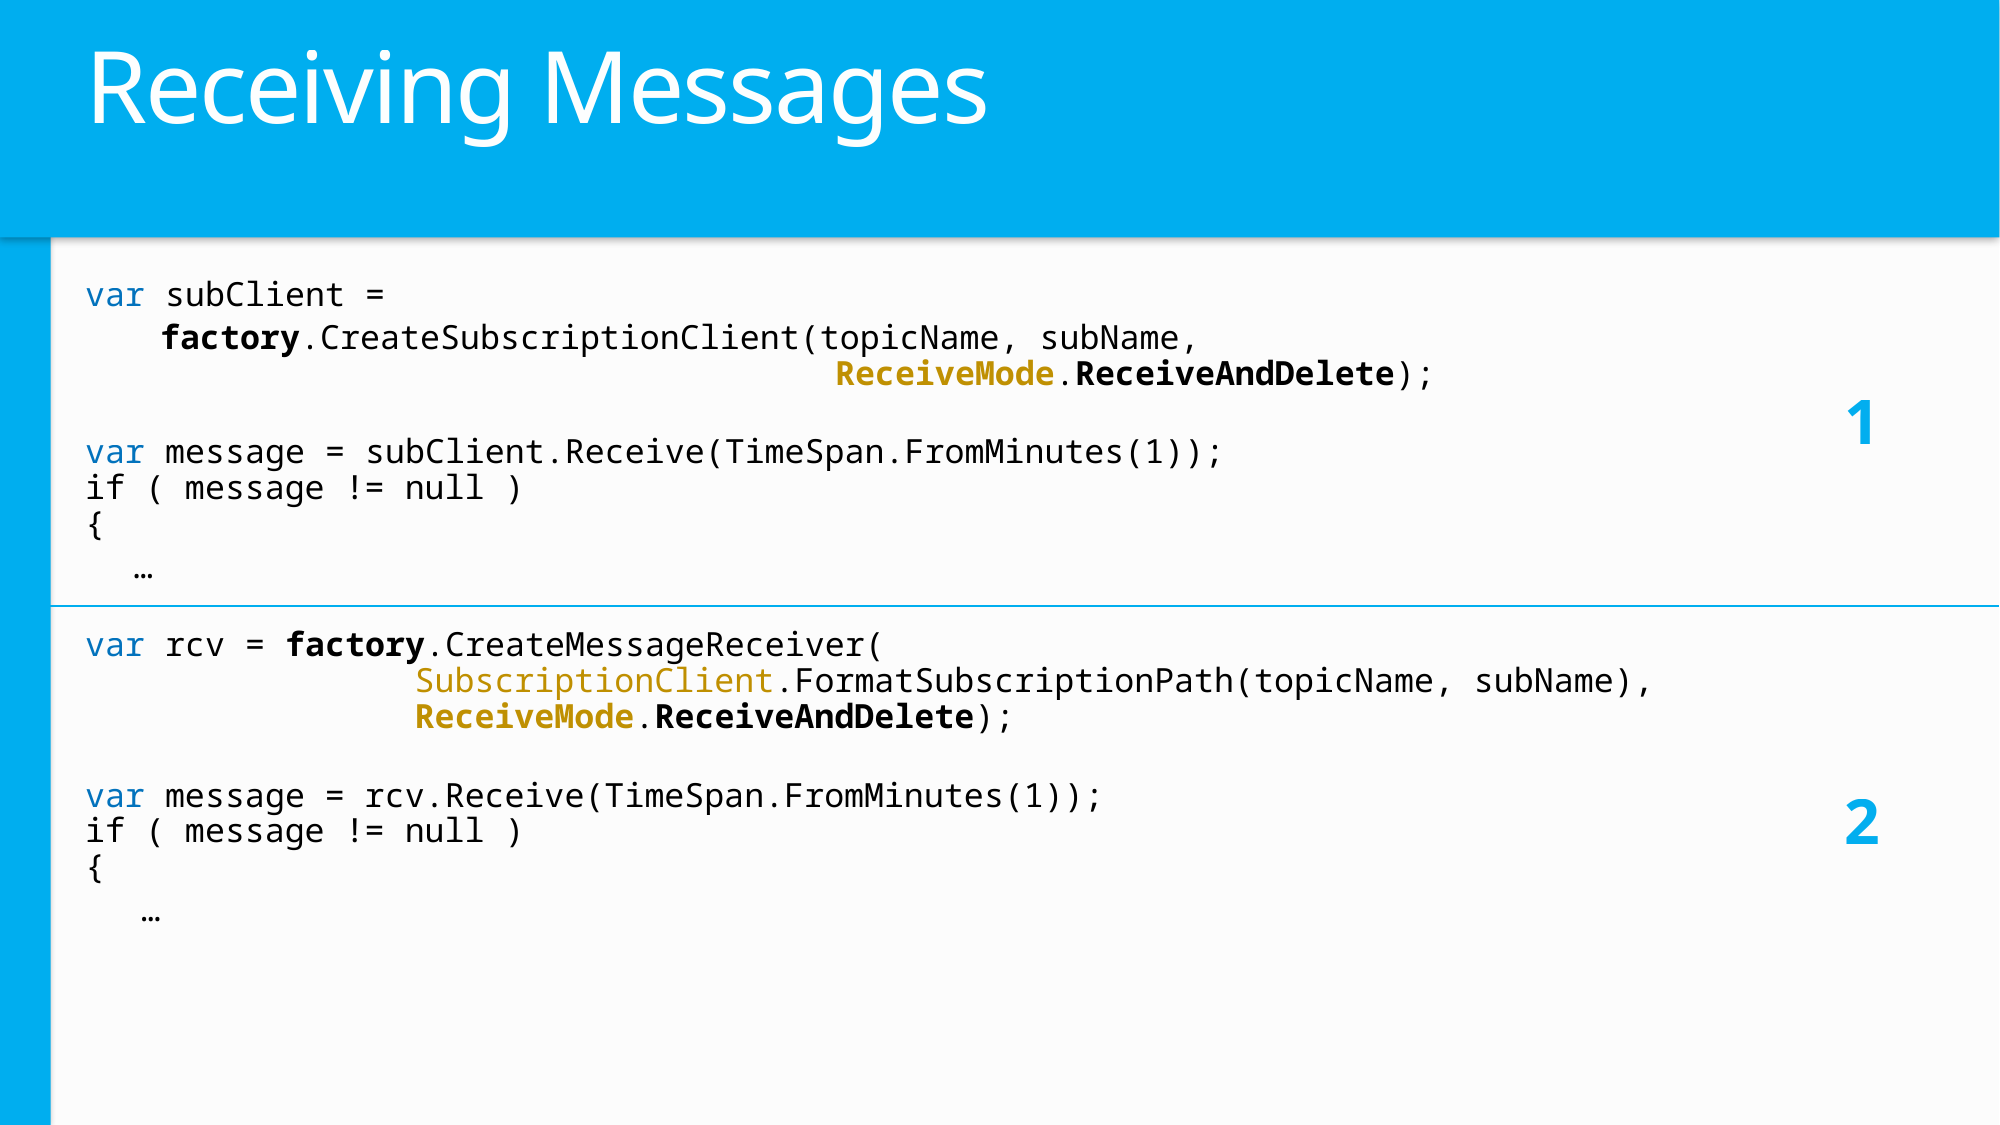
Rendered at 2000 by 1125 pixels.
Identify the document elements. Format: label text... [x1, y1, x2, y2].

text_box 1 [1844, 382, 1881, 458]
list var subClient = factory.CreateSubscriptionClient(topicName, subName, ReceiveMode.ReceiveAndDelete); var message = subClient.Receive(TimeSpan.FromMinutes(1)); if ( message != null ) { … var rcv = factory.CreateMessageReceiver( SubscriptionClient.FormatSubscriptionPath(topicName, subName), ReceiveMode.ReceiveAndDelete); var message = rcv.Receive(TimeSpan.FromMinutes(1)); if ( message != null ) { … [85, 278, 1914, 605]
text_box 2 [1844, 781, 1881, 857]
list var subClient = factory.CreateSubscriptionClient(topicName, subName, ReceiveMode.ReceiveAndDelete); var message = subClient.Receive(TimeSpan.FromMinutes(1)); if ( message != null ) { … var rcv = factory.CreateMessageReceiver( SubscriptionClient.FormatSubscriptionPath(topicName, subName), ReceiveMode.ReceiveAndDelete); var message = rcv.Receive(TimeSpan.FromMinutes(1)); if ( message != null ) { … [85, 617, 1914, 945]
title Receiving Messages [85, 37, 1914, 147]
